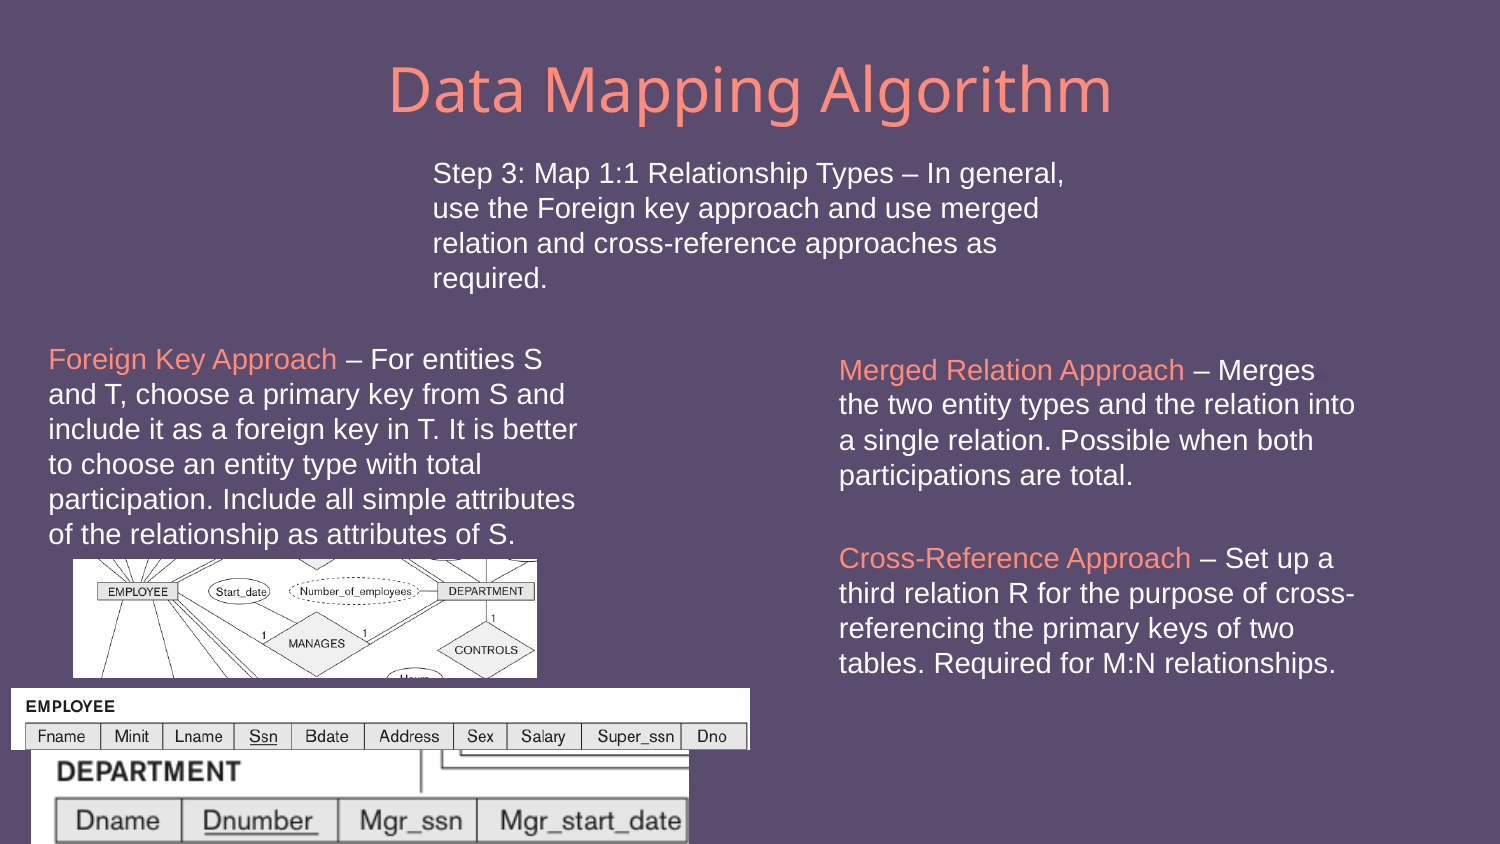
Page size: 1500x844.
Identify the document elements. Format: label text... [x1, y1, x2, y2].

text_box Step 3: Map 1:1 Relationship Types – In general, use the Foreign key approach and use merged relation and cross-reference approaches as required. [417, 147, 1085, 303]
title Data Mapping Algorithm [116, 34, 1387, 129]
text_box Cross-Reference Approach – Set up a third relation R for the purpose of cross-referencing the primary keys of two tables. Required for M:N relationships. [824, 532, 1373, 687]
text_box Merged Relation Approach – Merges the two entity types and the relation into a single relation. Possible when both participations are total. [824, 343, 1373, 499]
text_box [1177, 231, 1328, 383]
picture [11, 688, 751, 844]
text_box Foreign Key Approach – For entities S and T, choose a primary key from S and include it as a foreign key in T. It is better to choose an entity type with total participation. Include all simple attributes of the relationship as attributes of S. [33, 332, 605, 558]
picture [73, 559, 537, 679]
